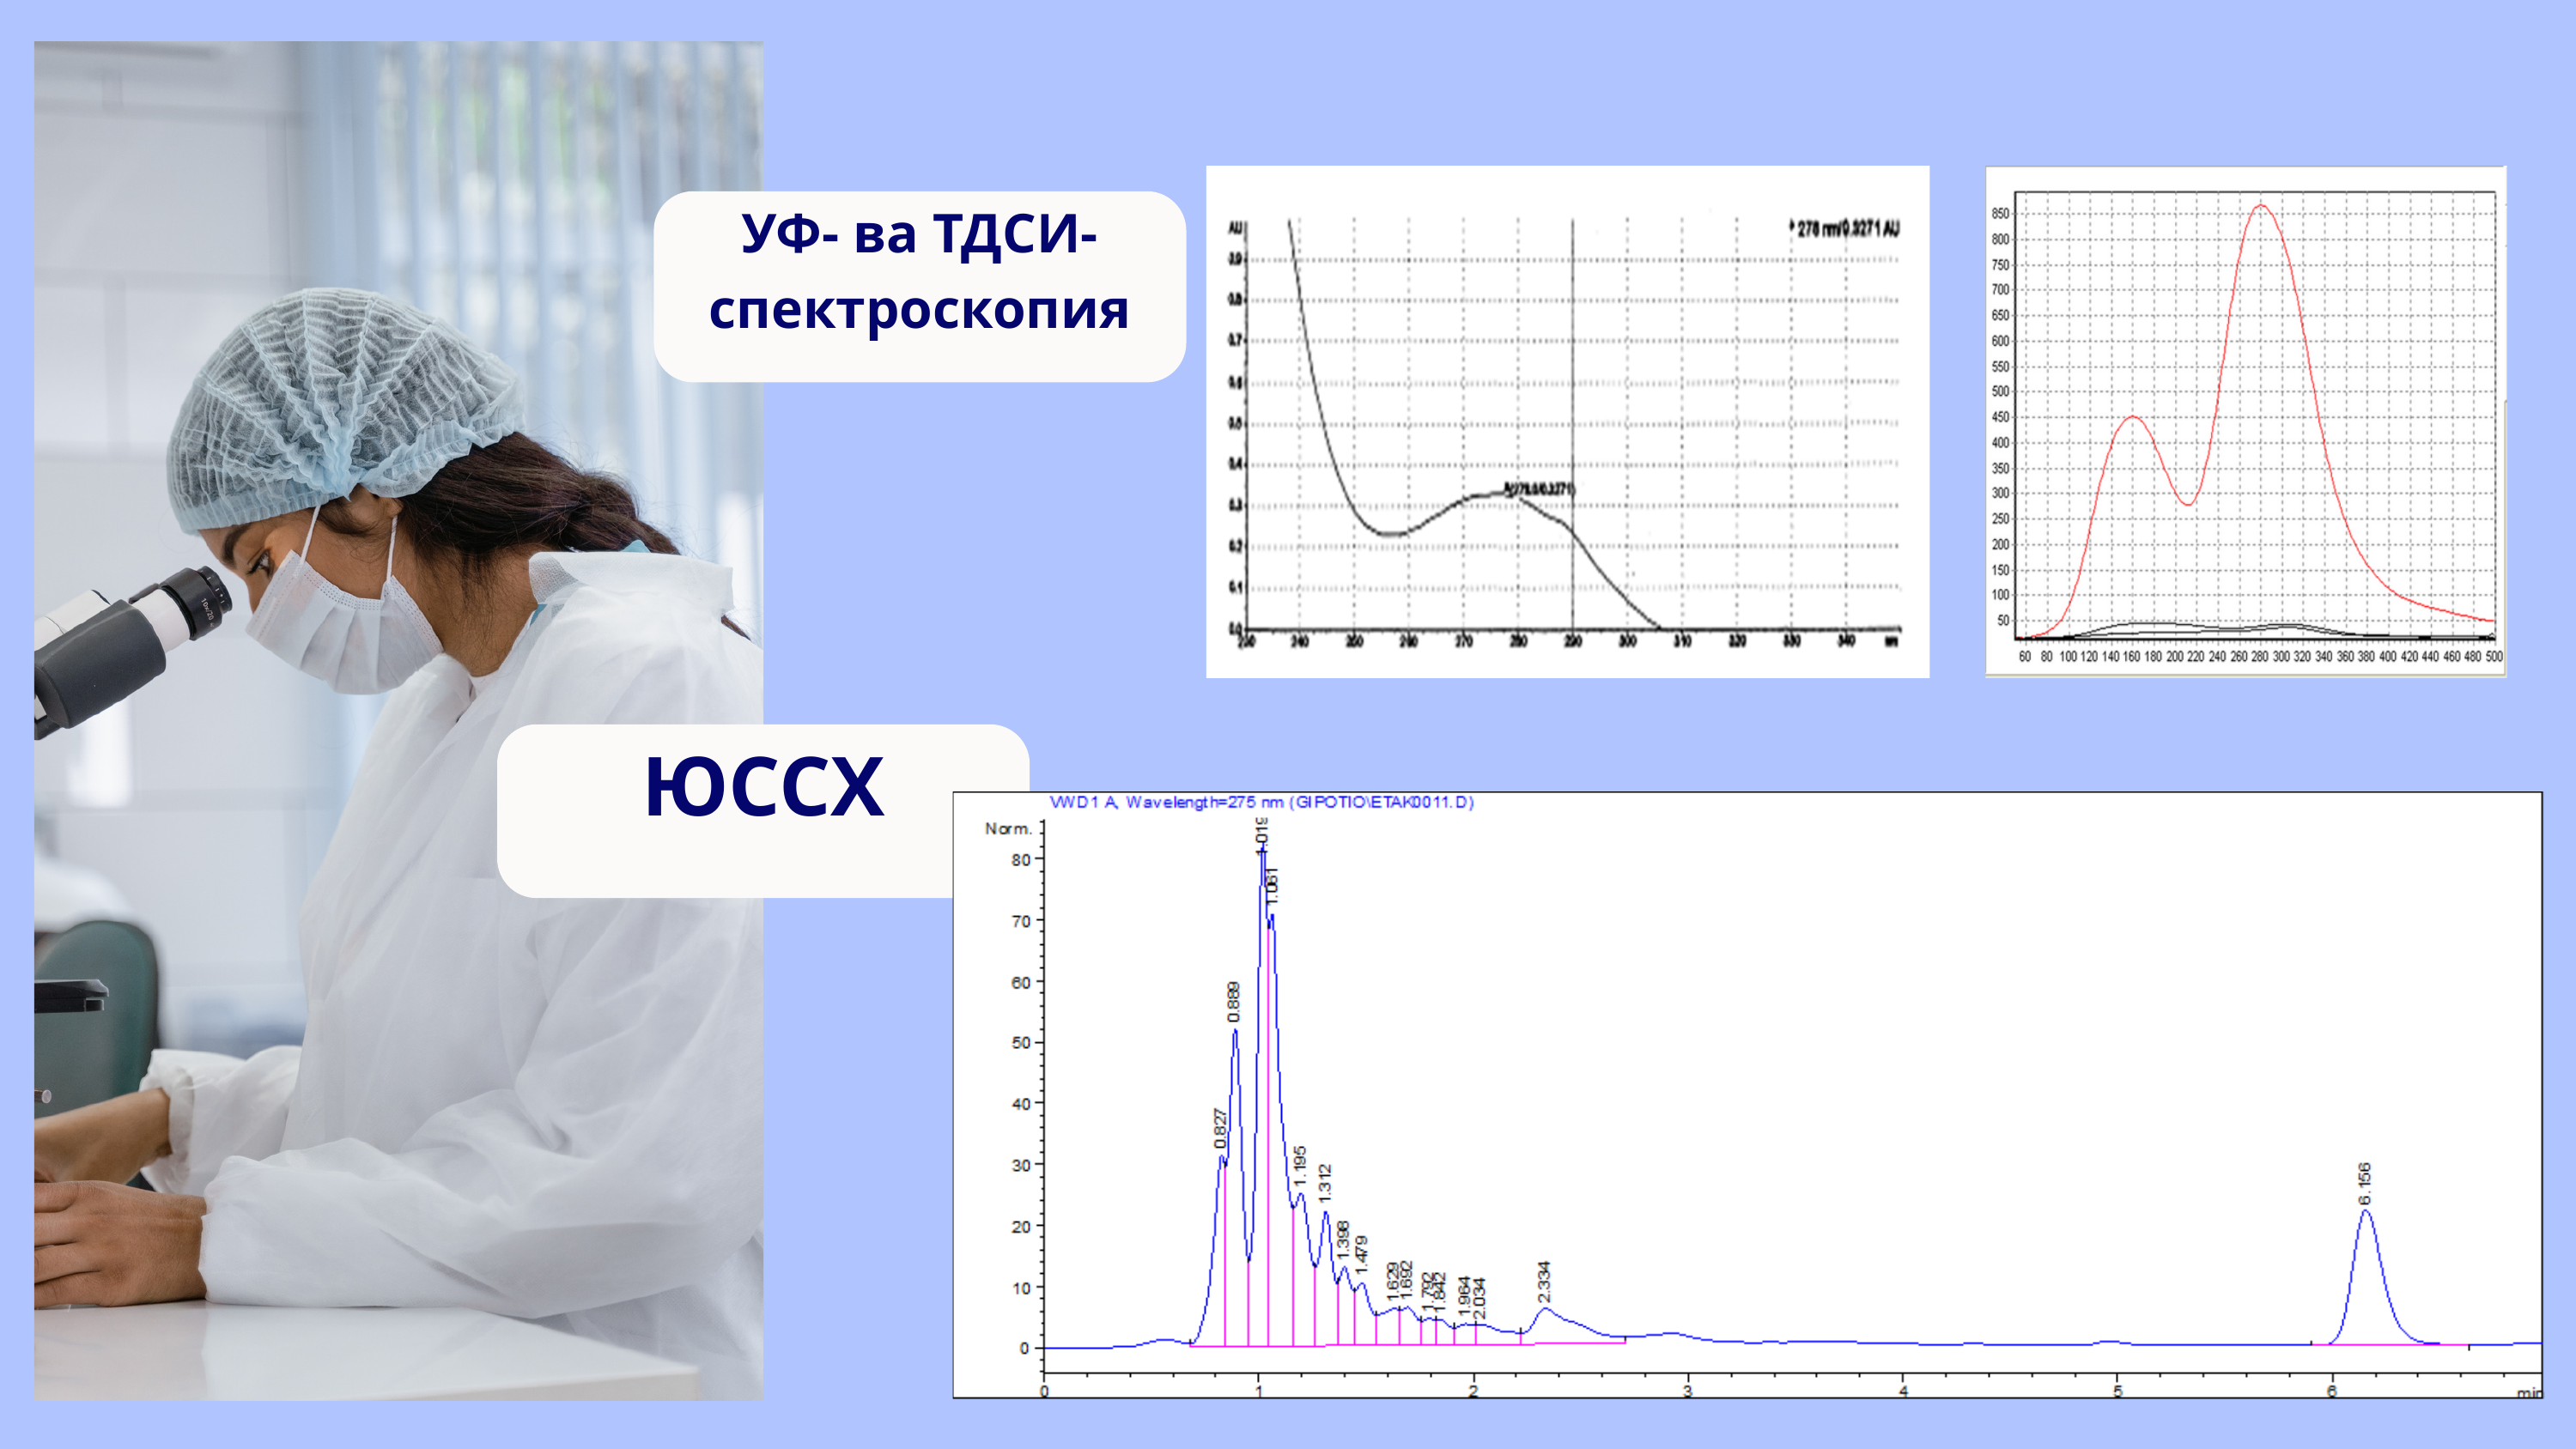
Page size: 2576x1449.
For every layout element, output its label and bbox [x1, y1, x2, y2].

text_box [33, 41, 764, 1401]
text_box [1985, 166, 2507, 678]
text_box [1206, 166, 1930, 678]
text_box [653, 191, 1187, 383]
text_box [496, 724, 1030, 899]
text_box [952, 791, 2545, 1401]
